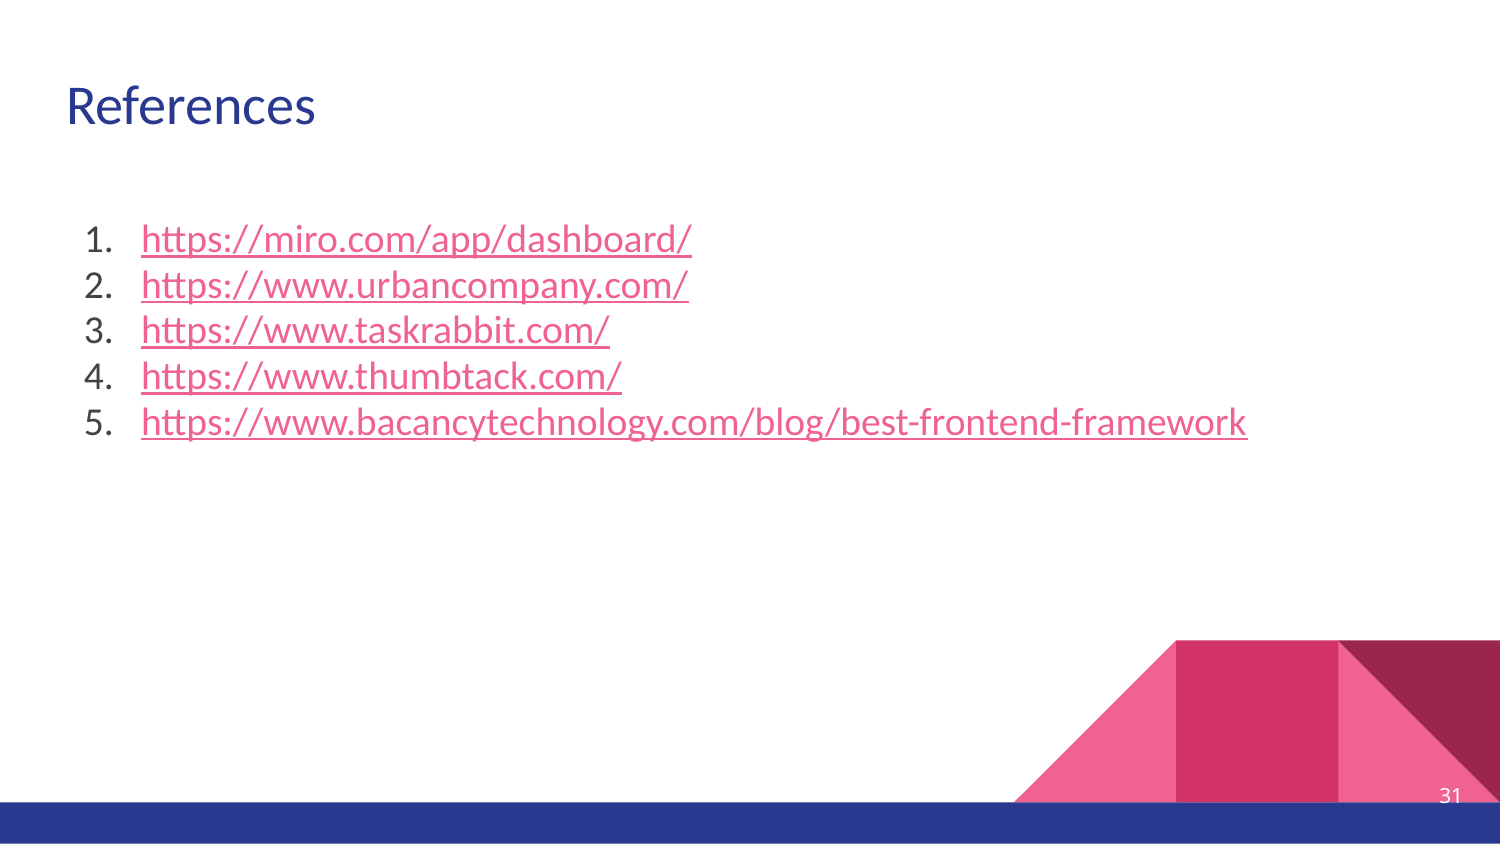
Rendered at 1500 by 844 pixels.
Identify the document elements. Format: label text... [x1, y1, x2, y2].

slide_number ‹#› [1387, 762, 1478, 828]
list https://miro.com/app/dashboard/ https://www.urbancompany.com/ https://www.taskrabbit.com/ https://www.thumbtack.com/ https://www.bacancytechnology.com/blog/best-frontend-framework [51, 201, 1449, 750]
title References [51, 67, 348, 167]
